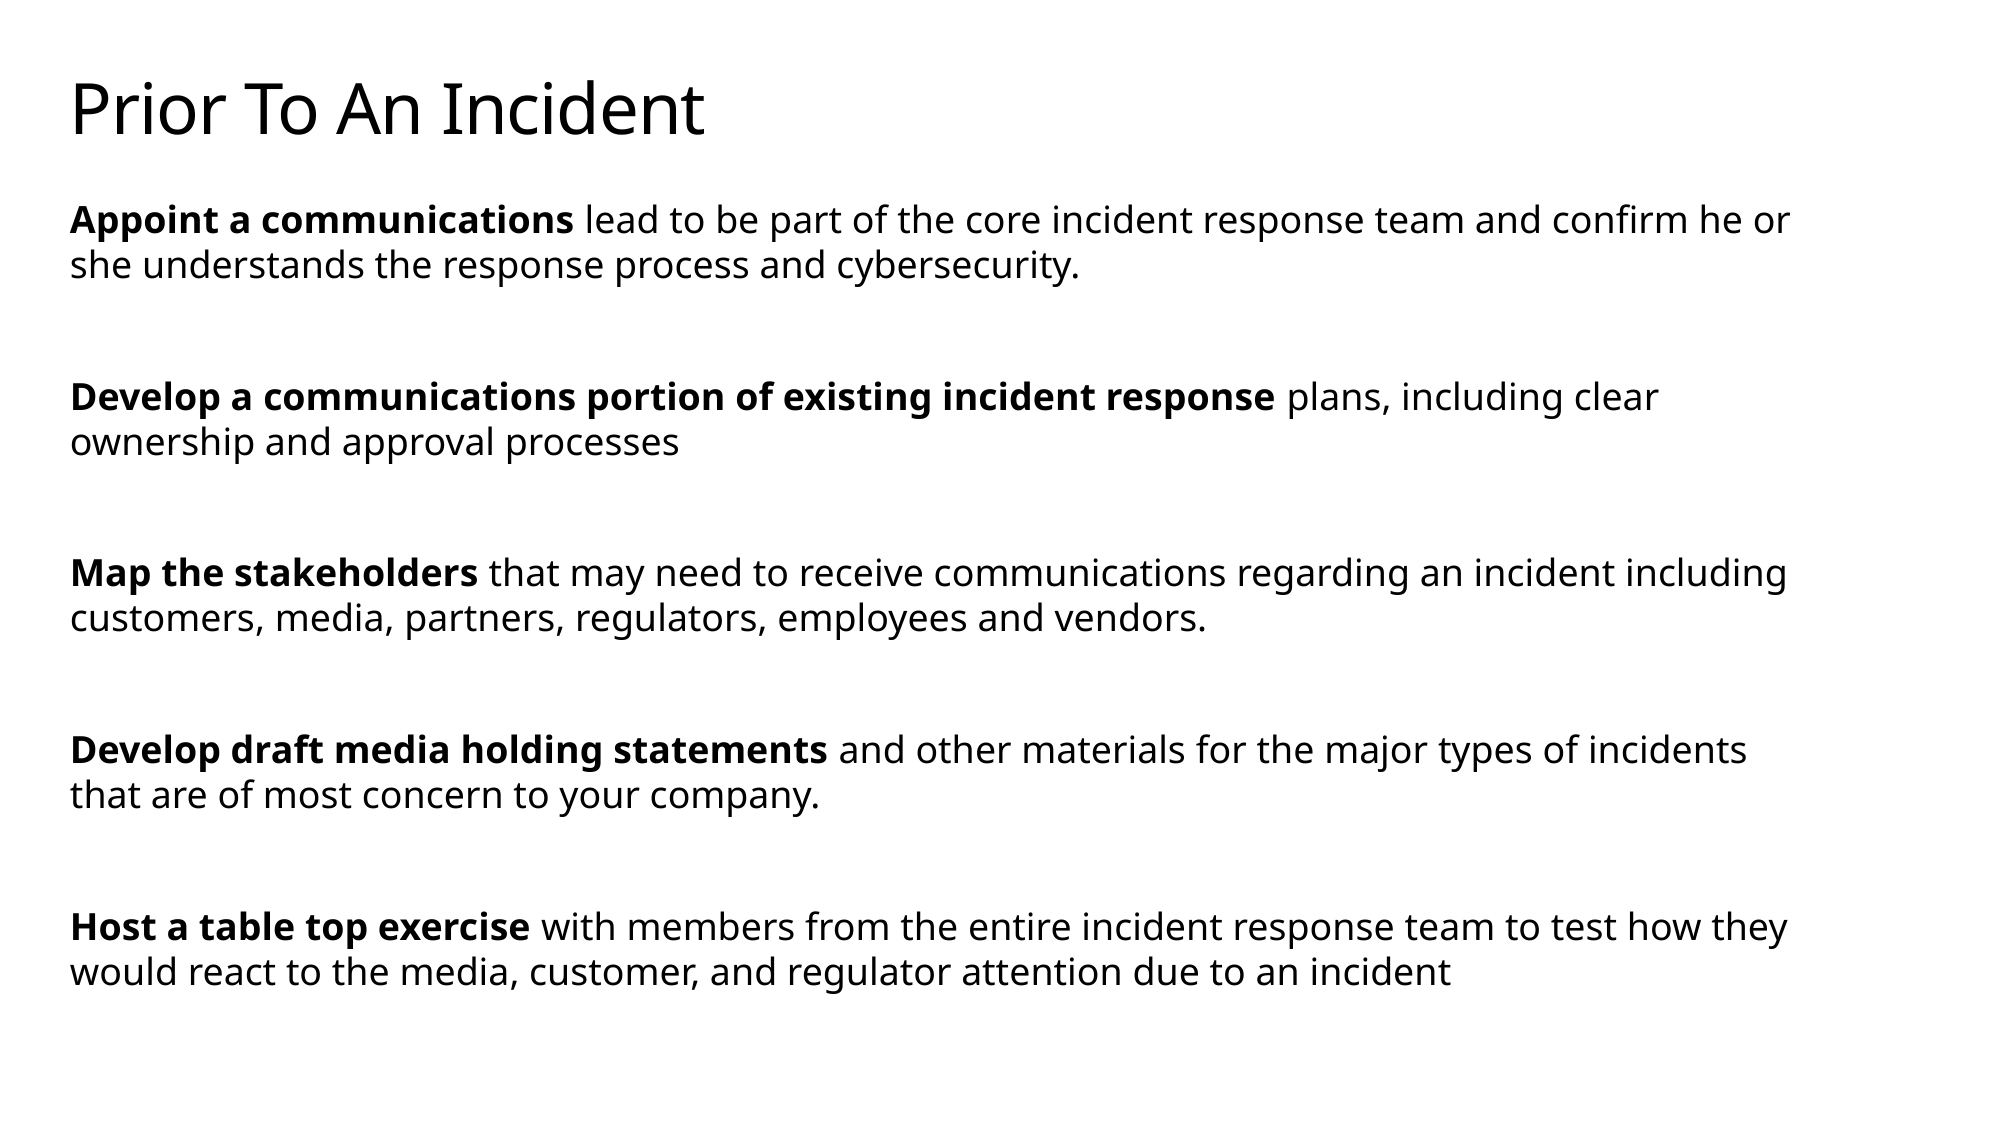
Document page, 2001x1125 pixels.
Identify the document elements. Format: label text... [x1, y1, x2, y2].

title Prior To An Incident [69, 36, 1345, 161]
list Appoint a communications lead to be part of the core incident response team and confirm he or she understands the response process and cybersecurity. Develop a communications portion of existing incident response plans, including clear ownership and approval processes Map the stakeholders that may need to receive communications regarding an incident including customers, media, partners, regulators, employees and vendors. Develop draft media holding statements and other materials for the major types of incidents that are of most concern to your company. Host a table top exercise with members from the entire incident response team to test how they would react to the media, customer, and regulator attention due to an incident [69, 196, 1829, 279]
